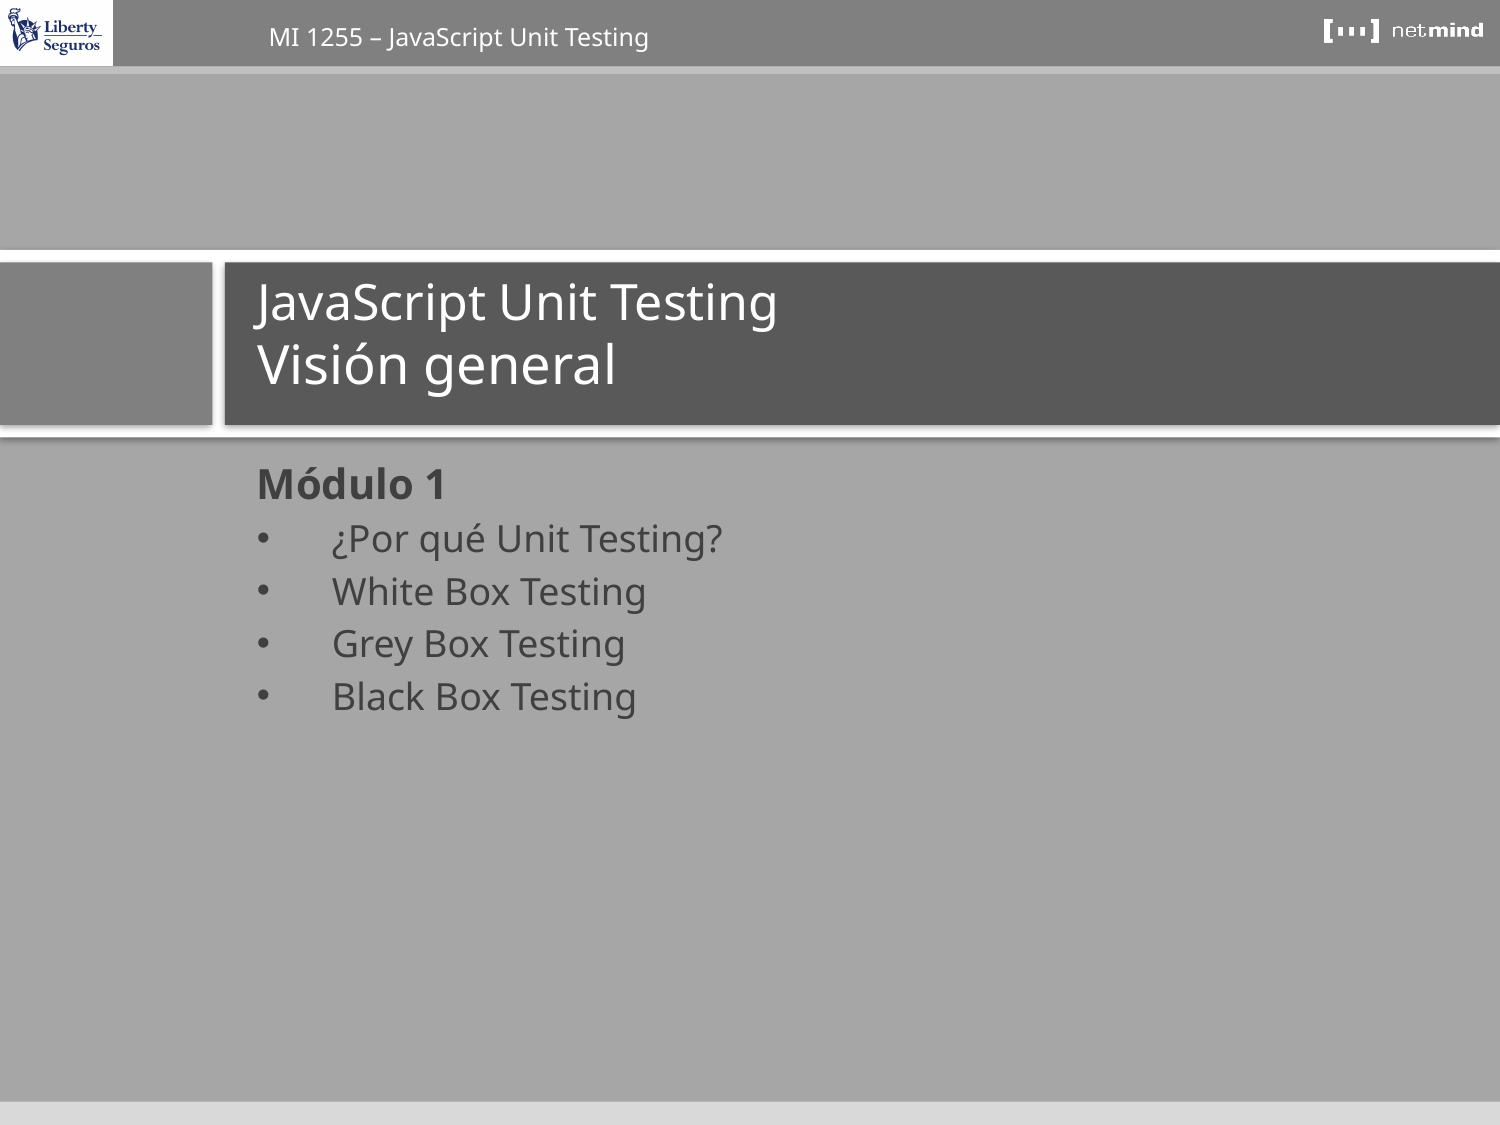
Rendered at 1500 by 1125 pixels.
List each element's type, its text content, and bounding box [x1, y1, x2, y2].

picture [0, 0, 113, 66]
list Módulo 1 ¿Por qué Unit Testing? White Box Testing Grey Box Testing Black Box Testing [242, 450, 1394, 1083]
picture [1324, 19, 1483, 43]
title JavaScript Unit Testing Visión general [242, 262, 1475, 425]
